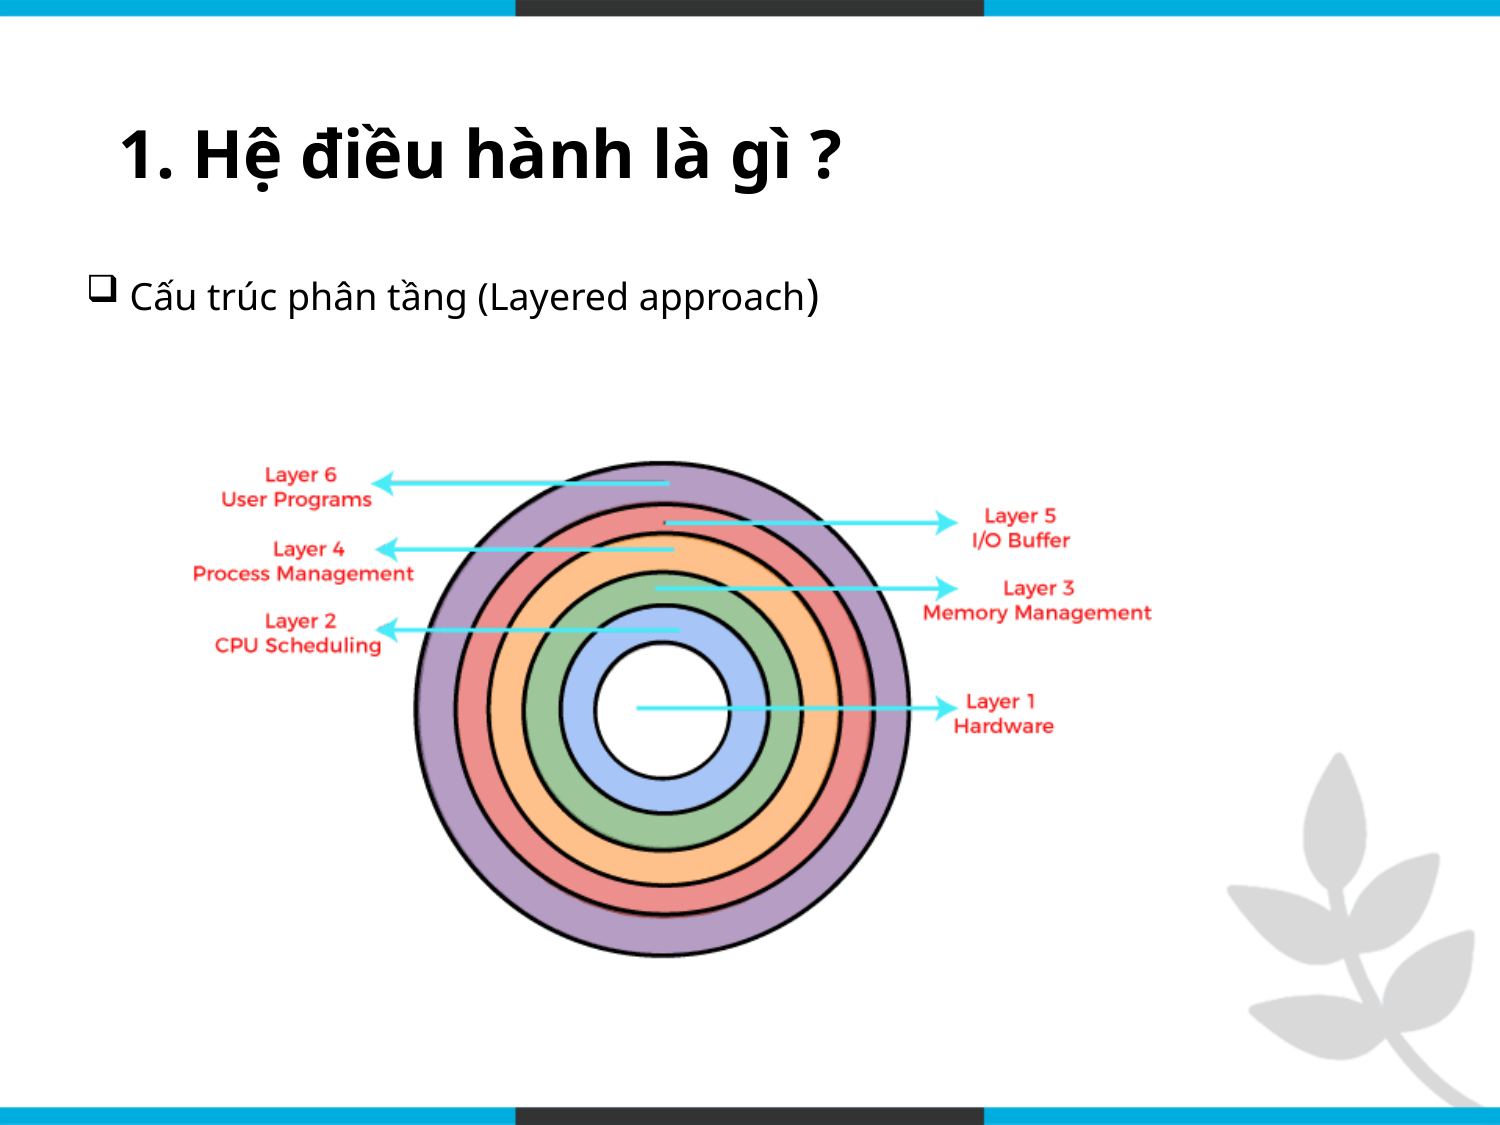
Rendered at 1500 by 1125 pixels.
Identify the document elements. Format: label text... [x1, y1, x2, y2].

list Cấu trúc phân tầng (Layered approach) [71, 265, 1365, 980]
picture [0, 0, 1500, 1125]
title 1. Hệ điều hành là gì ? [103, 48, 1397, 266]
